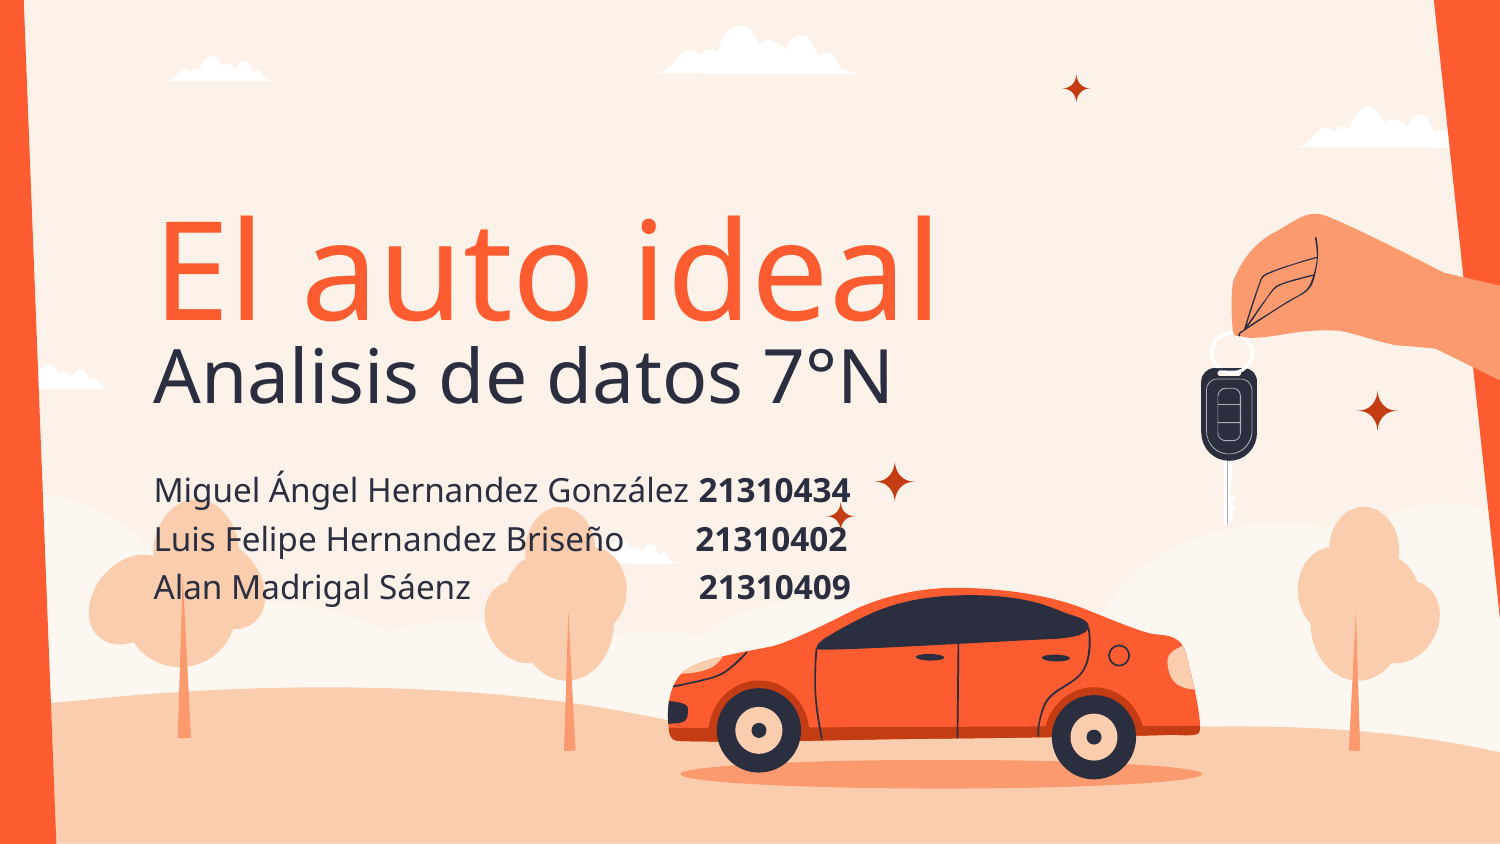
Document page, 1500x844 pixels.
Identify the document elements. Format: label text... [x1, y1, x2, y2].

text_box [1229, 213, 1500, 494]
text_box [874, 461, 916, 502]
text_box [1200, 330, 1258, 526]
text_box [666, 587, 1206, 780]
text_box [826, 501, 856, 531]
title El auto ideal Analisis de datos 7°N [138, 156, 1217, 434]
subtitle Miguel Ángel Hernandez González 21310434 Luis Felipe Hernandez Briseño 21310402 Alan Madrigal Sáenz 21310409 [138, 454, 1115, 616]
